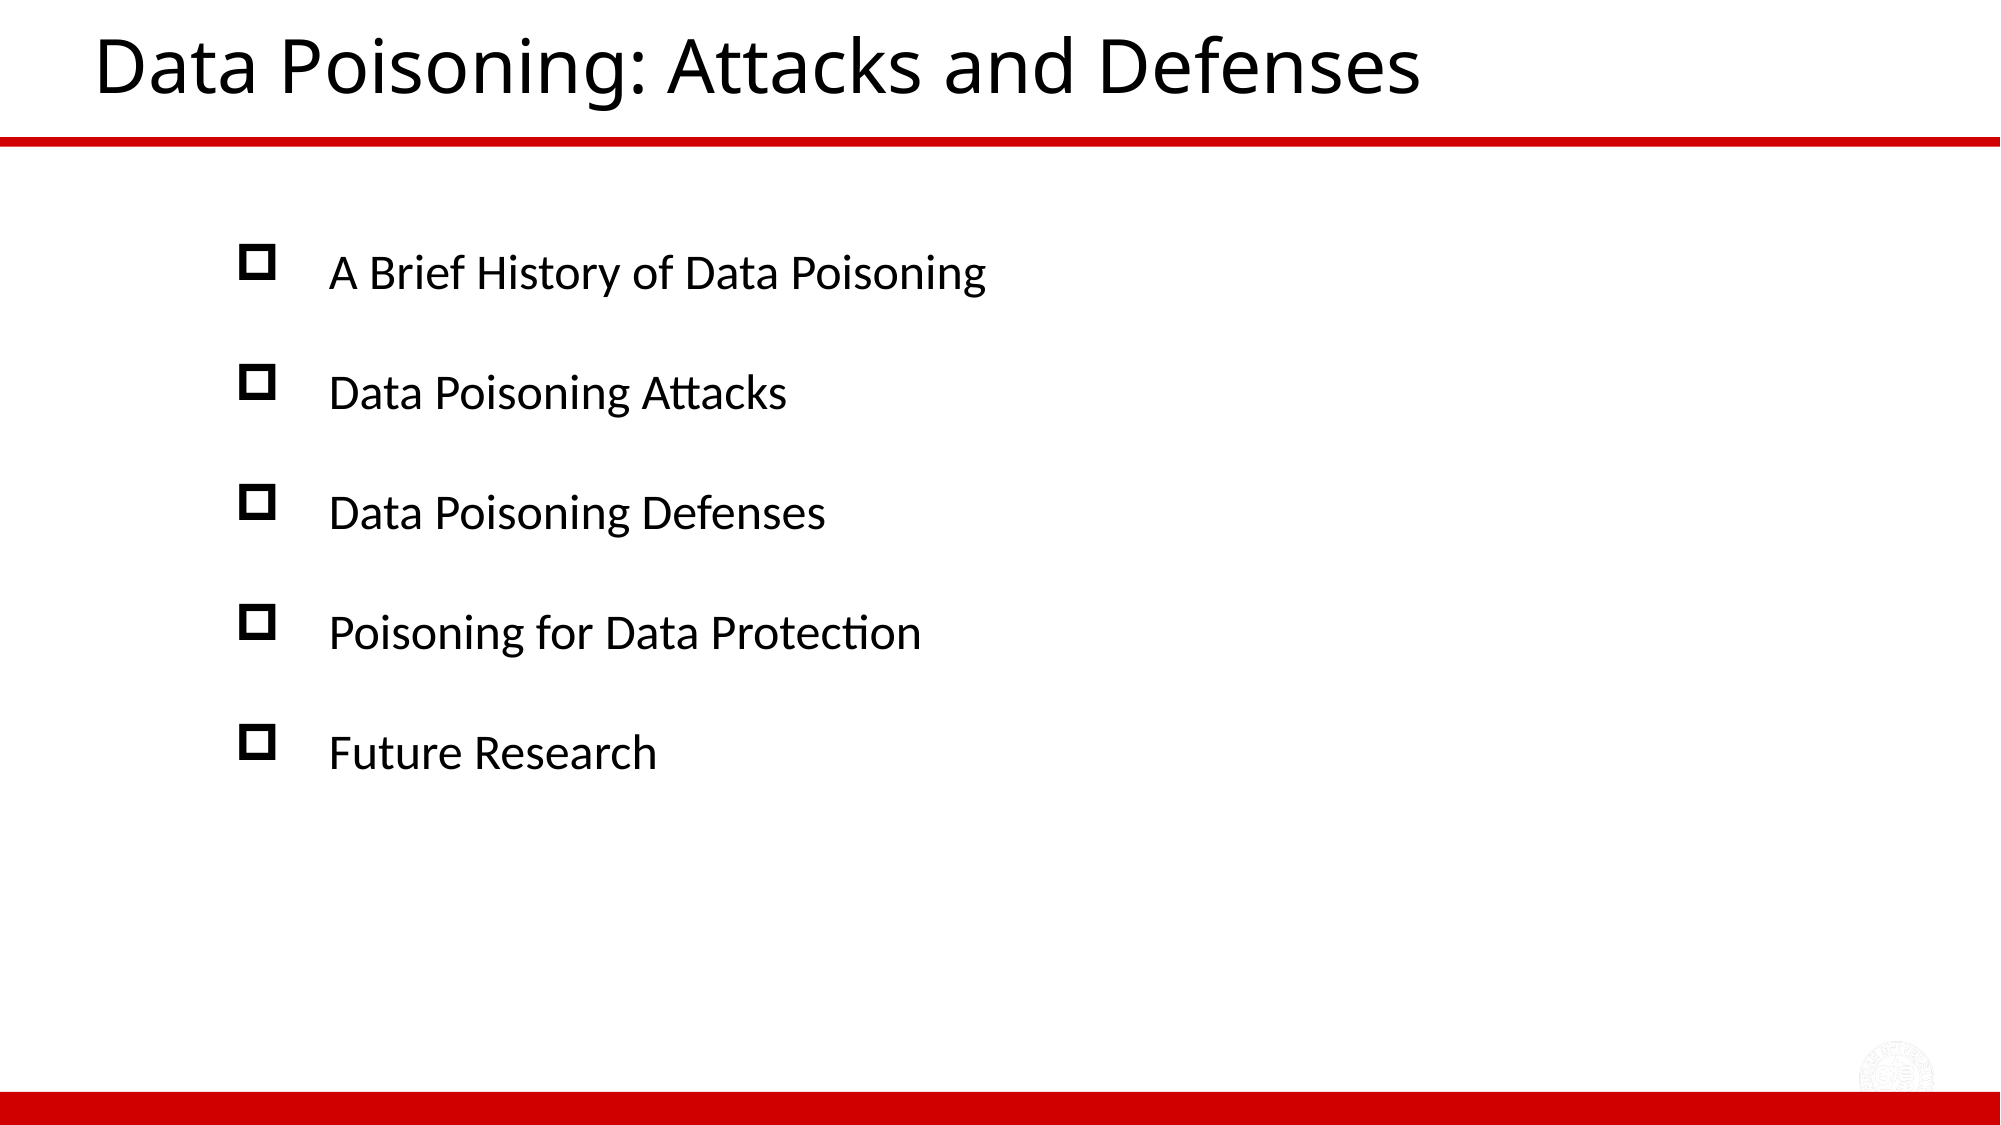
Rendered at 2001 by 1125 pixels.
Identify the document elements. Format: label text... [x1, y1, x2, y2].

text_box A Brief History of Data Poisoning Data Poisoning Attacks Data Poisoning Defenses Poisoning for Data Protection Future Research [220, 231, 1691, 787]
title Data Poisoning: Attacks and Defenses [78, 21, 1520, 116]
